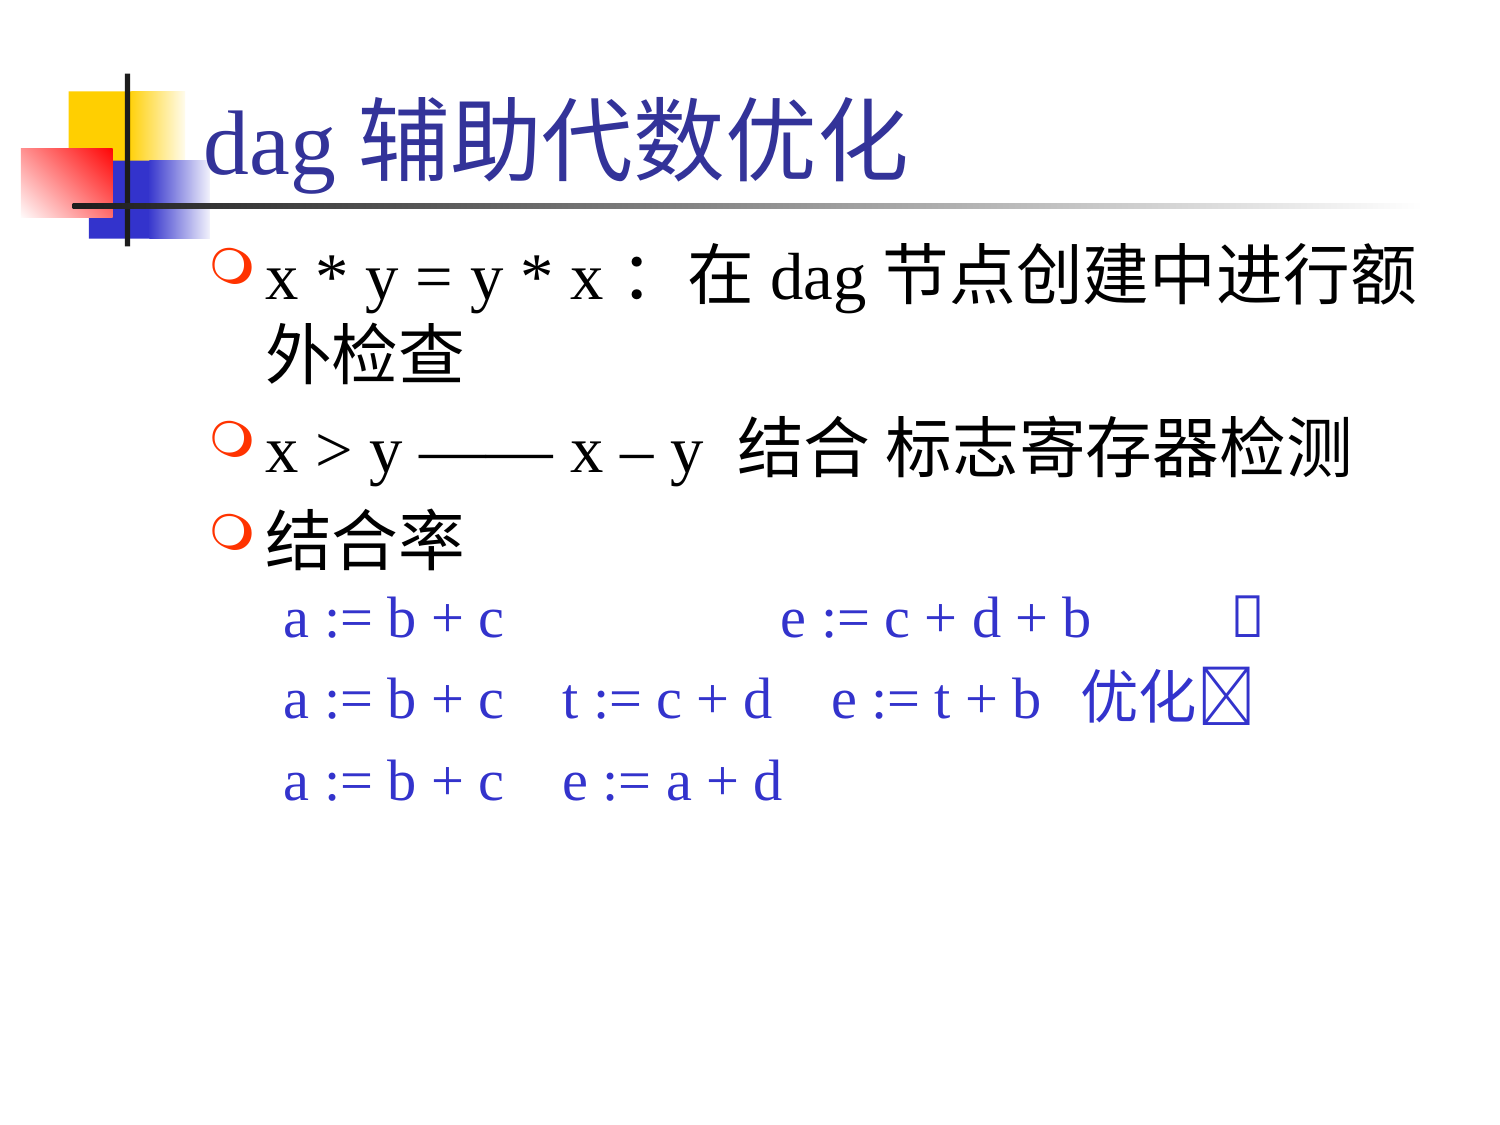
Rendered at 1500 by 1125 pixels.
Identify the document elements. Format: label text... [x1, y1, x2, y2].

list x * y = y * x：在dag节点创建中进行额外检查 x > y —— x – y 结合 标志寄存器检测 结合率 a := b + c e := c + d + b  a := b + c t := c + d e := t + b 优化 a := b + c e := a + d [193, 224, 1469, 1000]
title dag辅助代数优化 [188, 12, 1468, 200]
